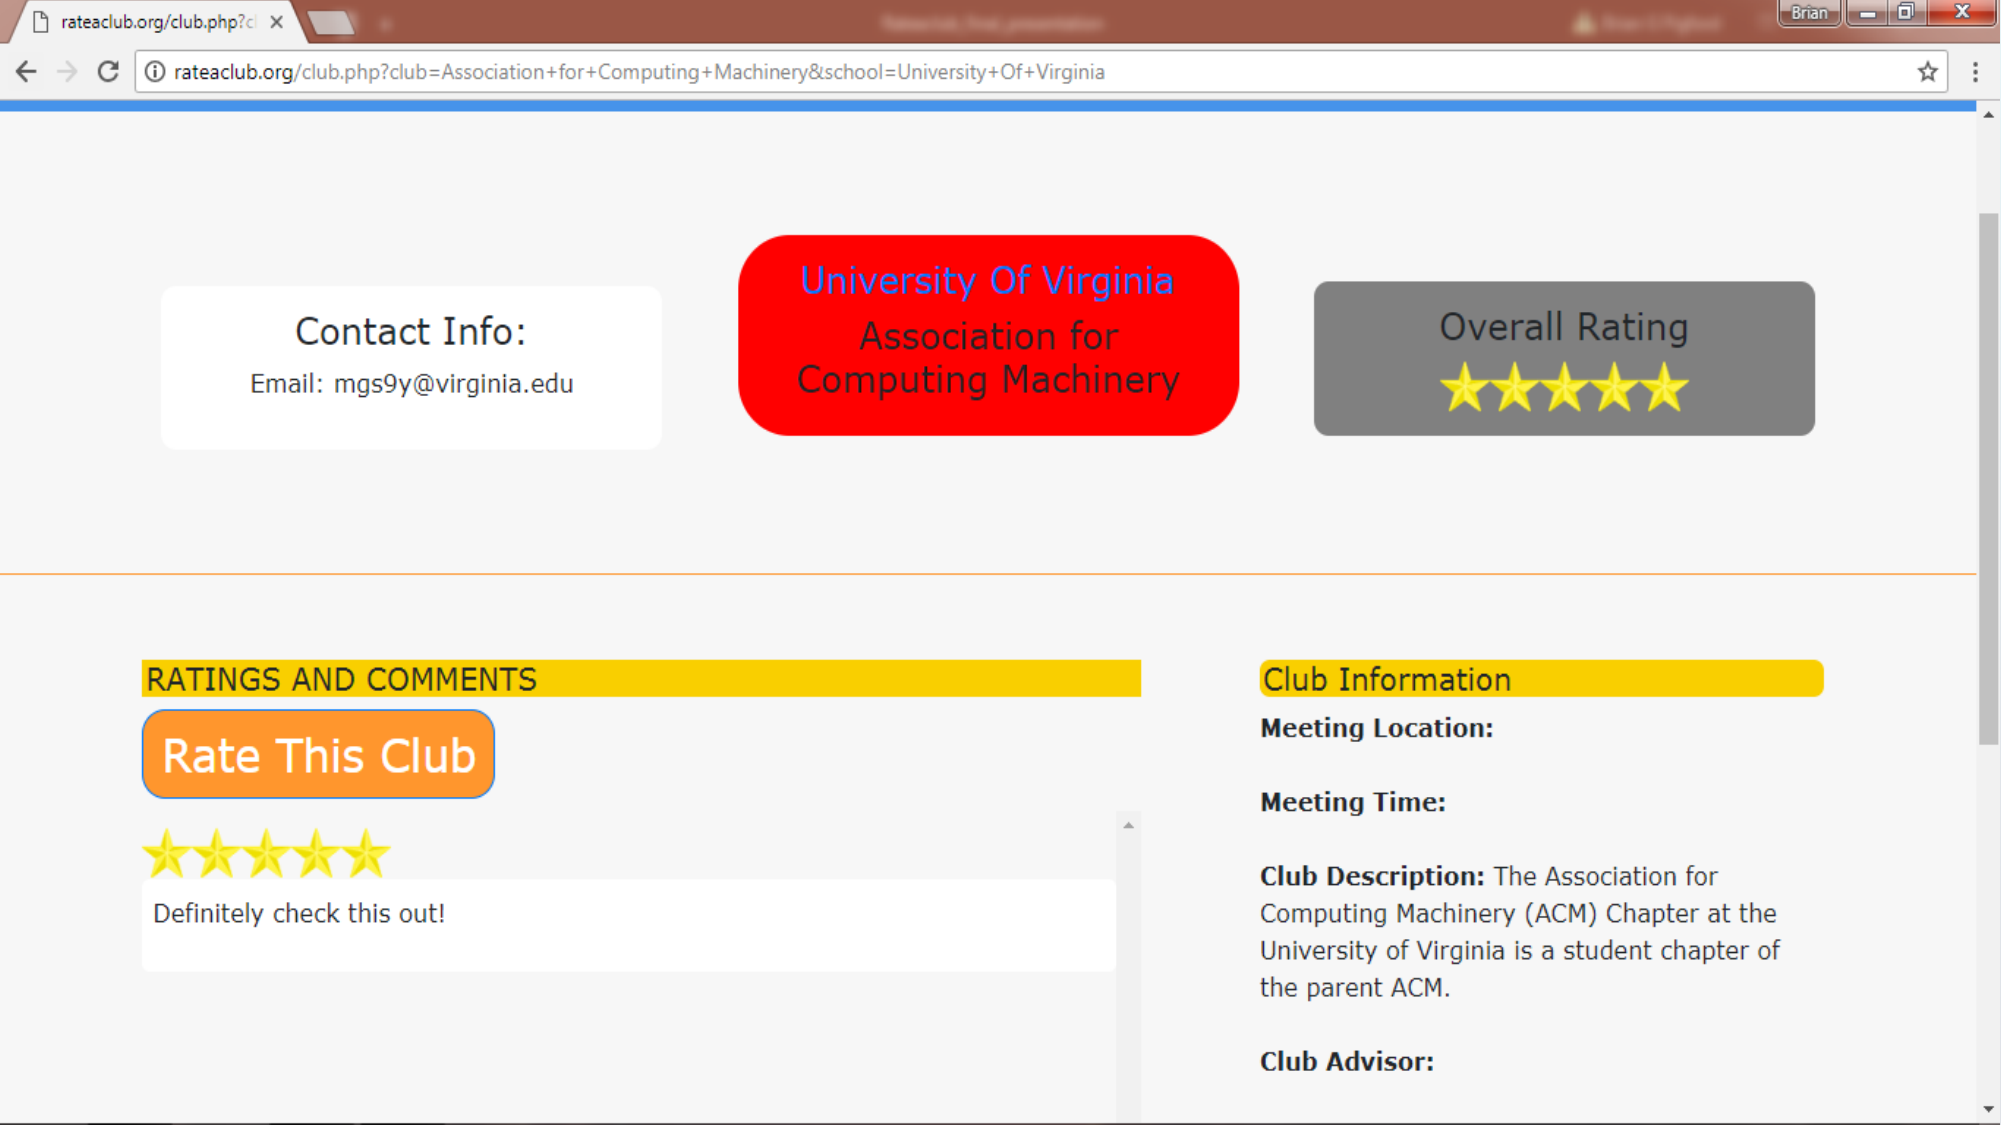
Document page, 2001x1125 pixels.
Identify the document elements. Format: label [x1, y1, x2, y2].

list [0, 0, 2000, 1125]
